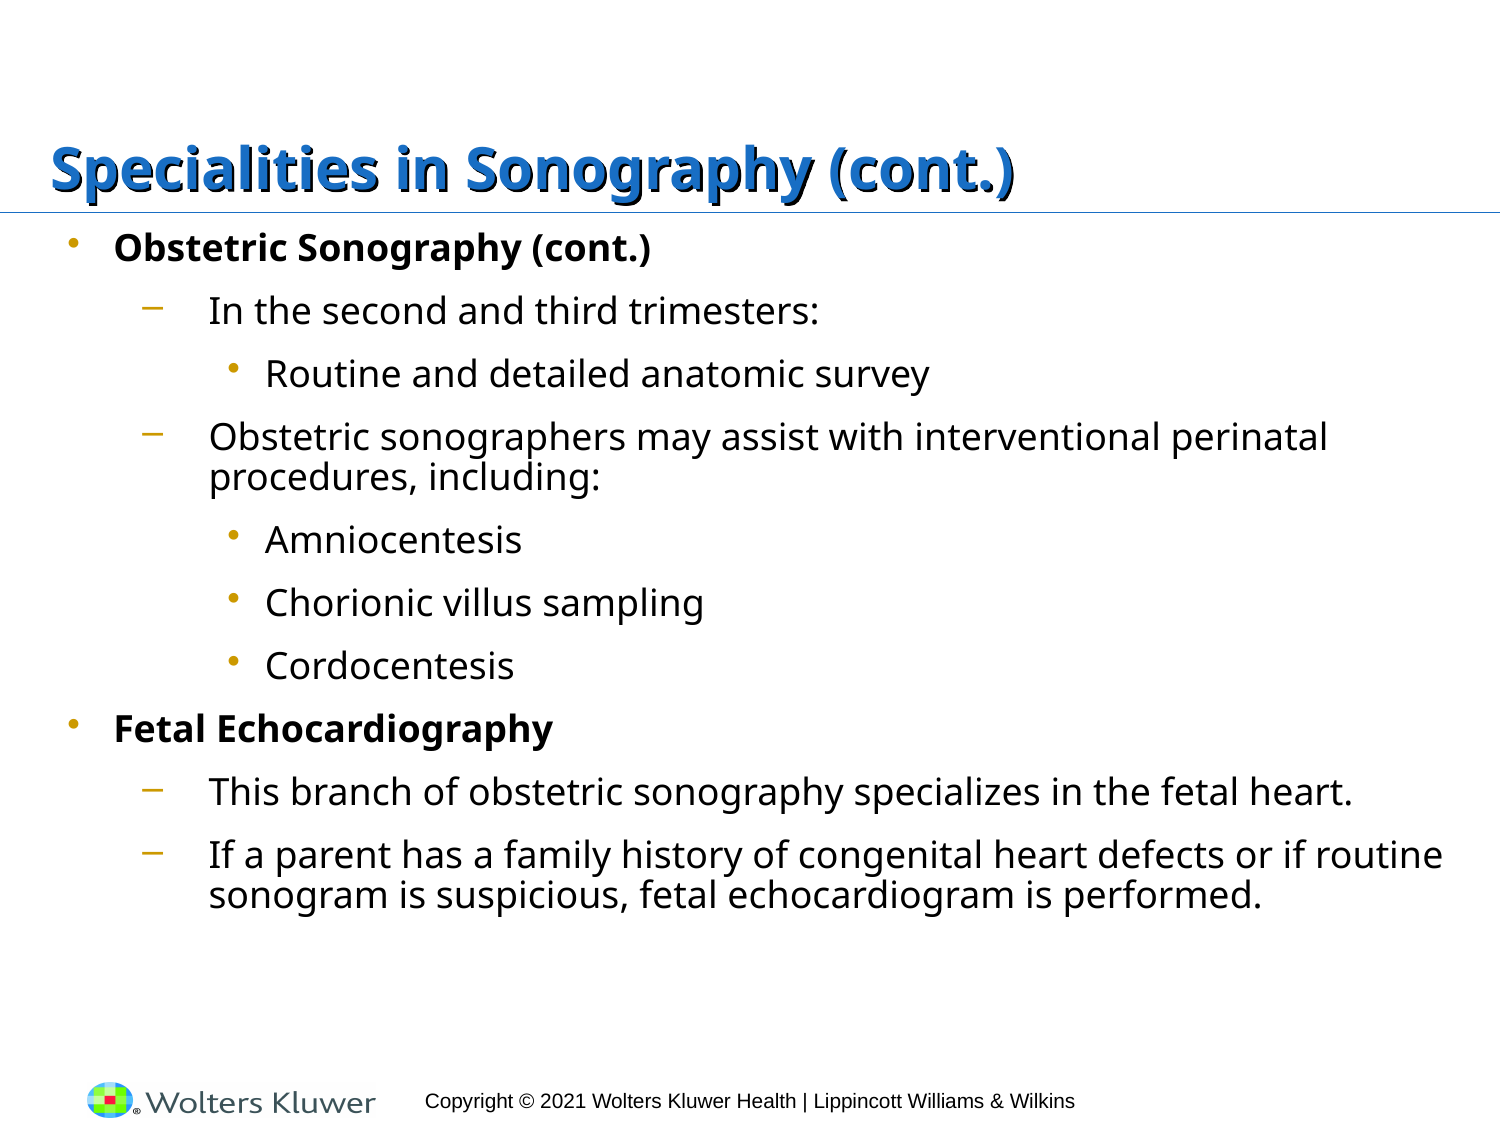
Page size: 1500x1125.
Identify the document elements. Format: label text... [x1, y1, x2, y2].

title Specialities in Sonography (cont.) [50, 137, 1468, 203]
list Obstetric Sonography (cont.) In the second and third trimesters: Routine and detailed anatomic survey Obstetric sonographers may assist with interventional perinatal procedures, including: Amniocentesis Chorionic villus sampling Cordocentesis Fetal Echocardiography This branch of obstetric sonography specializes in the fetal heart. If a parent has a family history of congenital heart defects or if routine sonogram is suspicious, fetal echocardiogram is performed. [51, 221, 1466, 1004]
picture [87, 1082, 376, 1118]
